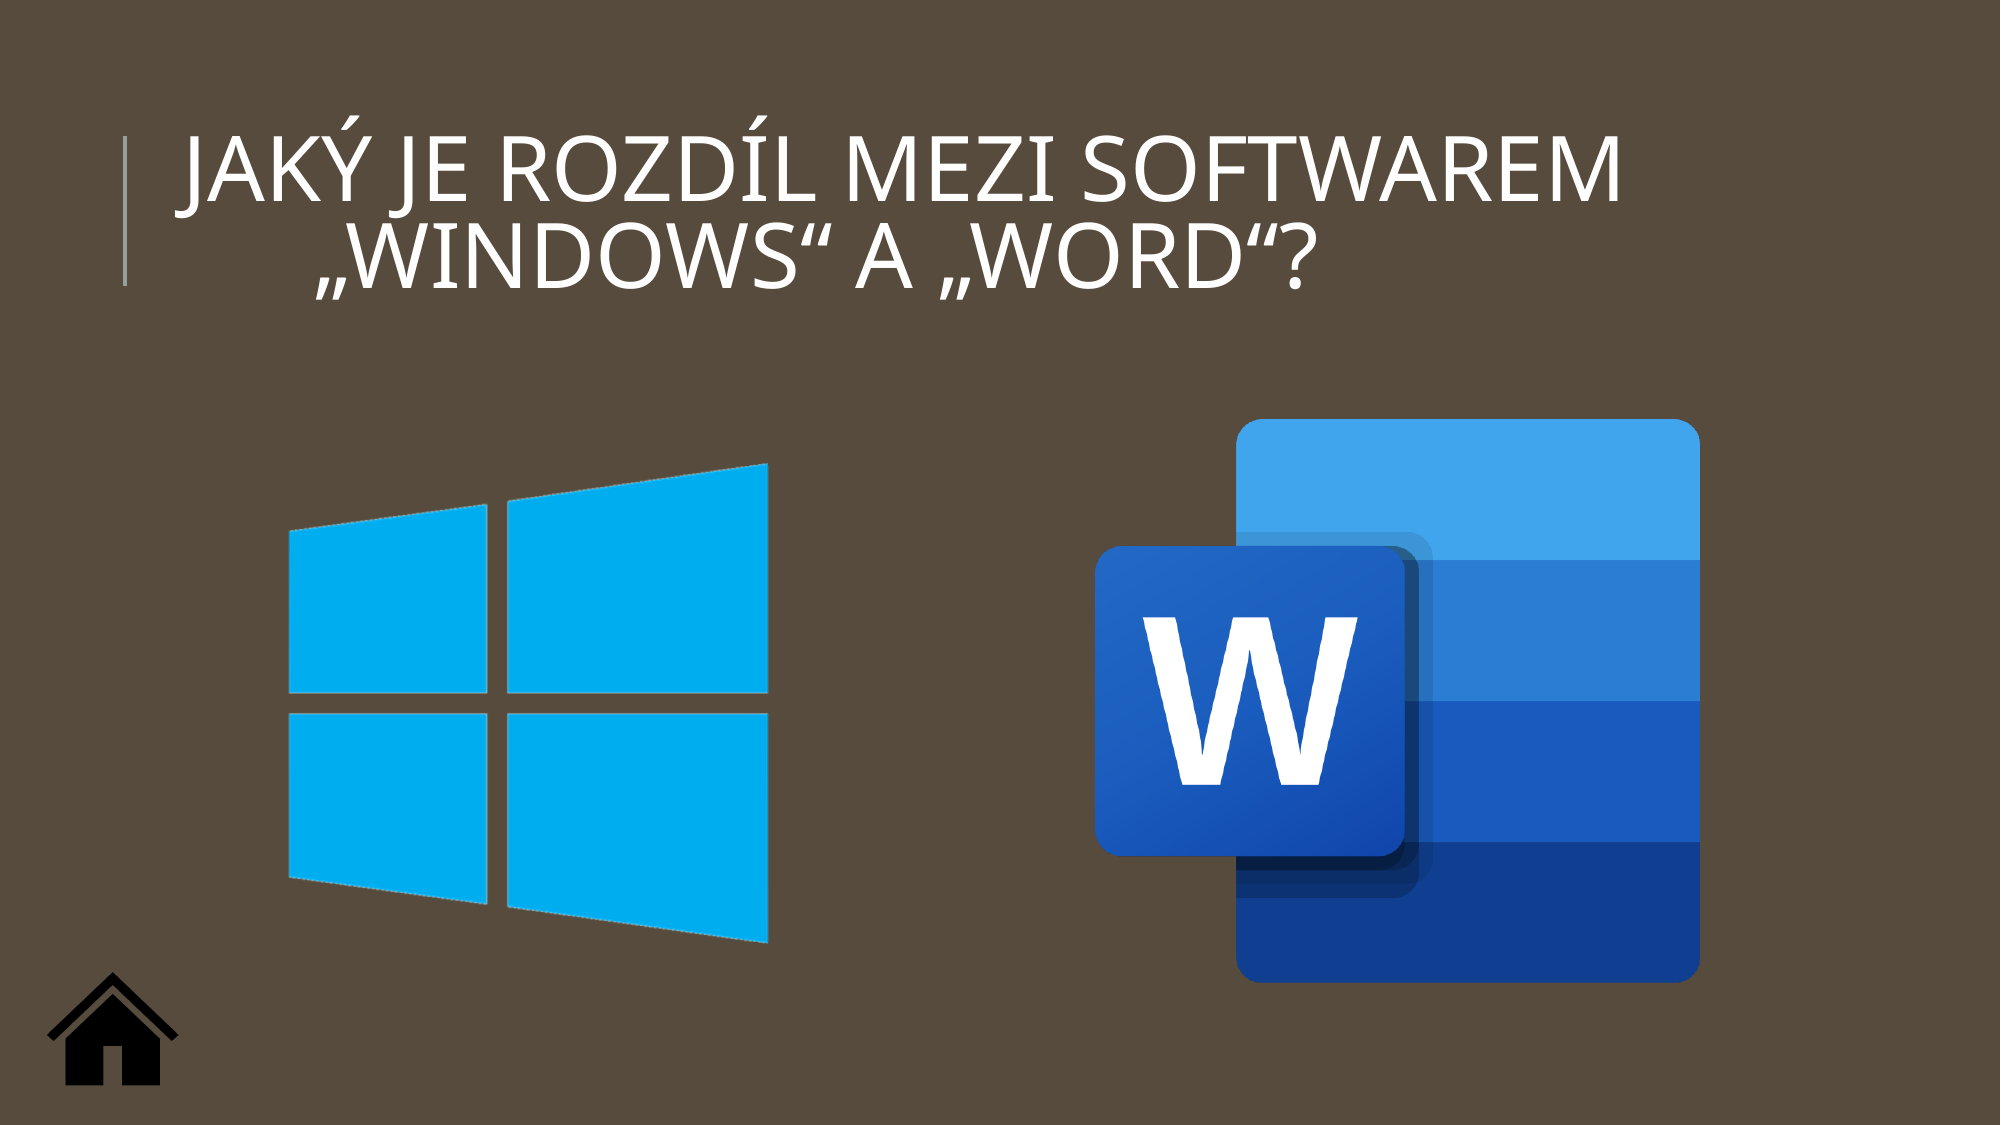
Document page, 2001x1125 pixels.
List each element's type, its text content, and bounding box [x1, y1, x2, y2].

picture [202, 377, 854, 1030]
picture [36, 953, 188, 1105]
title JAKÝ JE ROZDÍL MEZI SOFTWAREM „WINDOWS“ A „WORD“? [168, 96, 1763, 342]
picture [1095, 419, 1701, 983]
